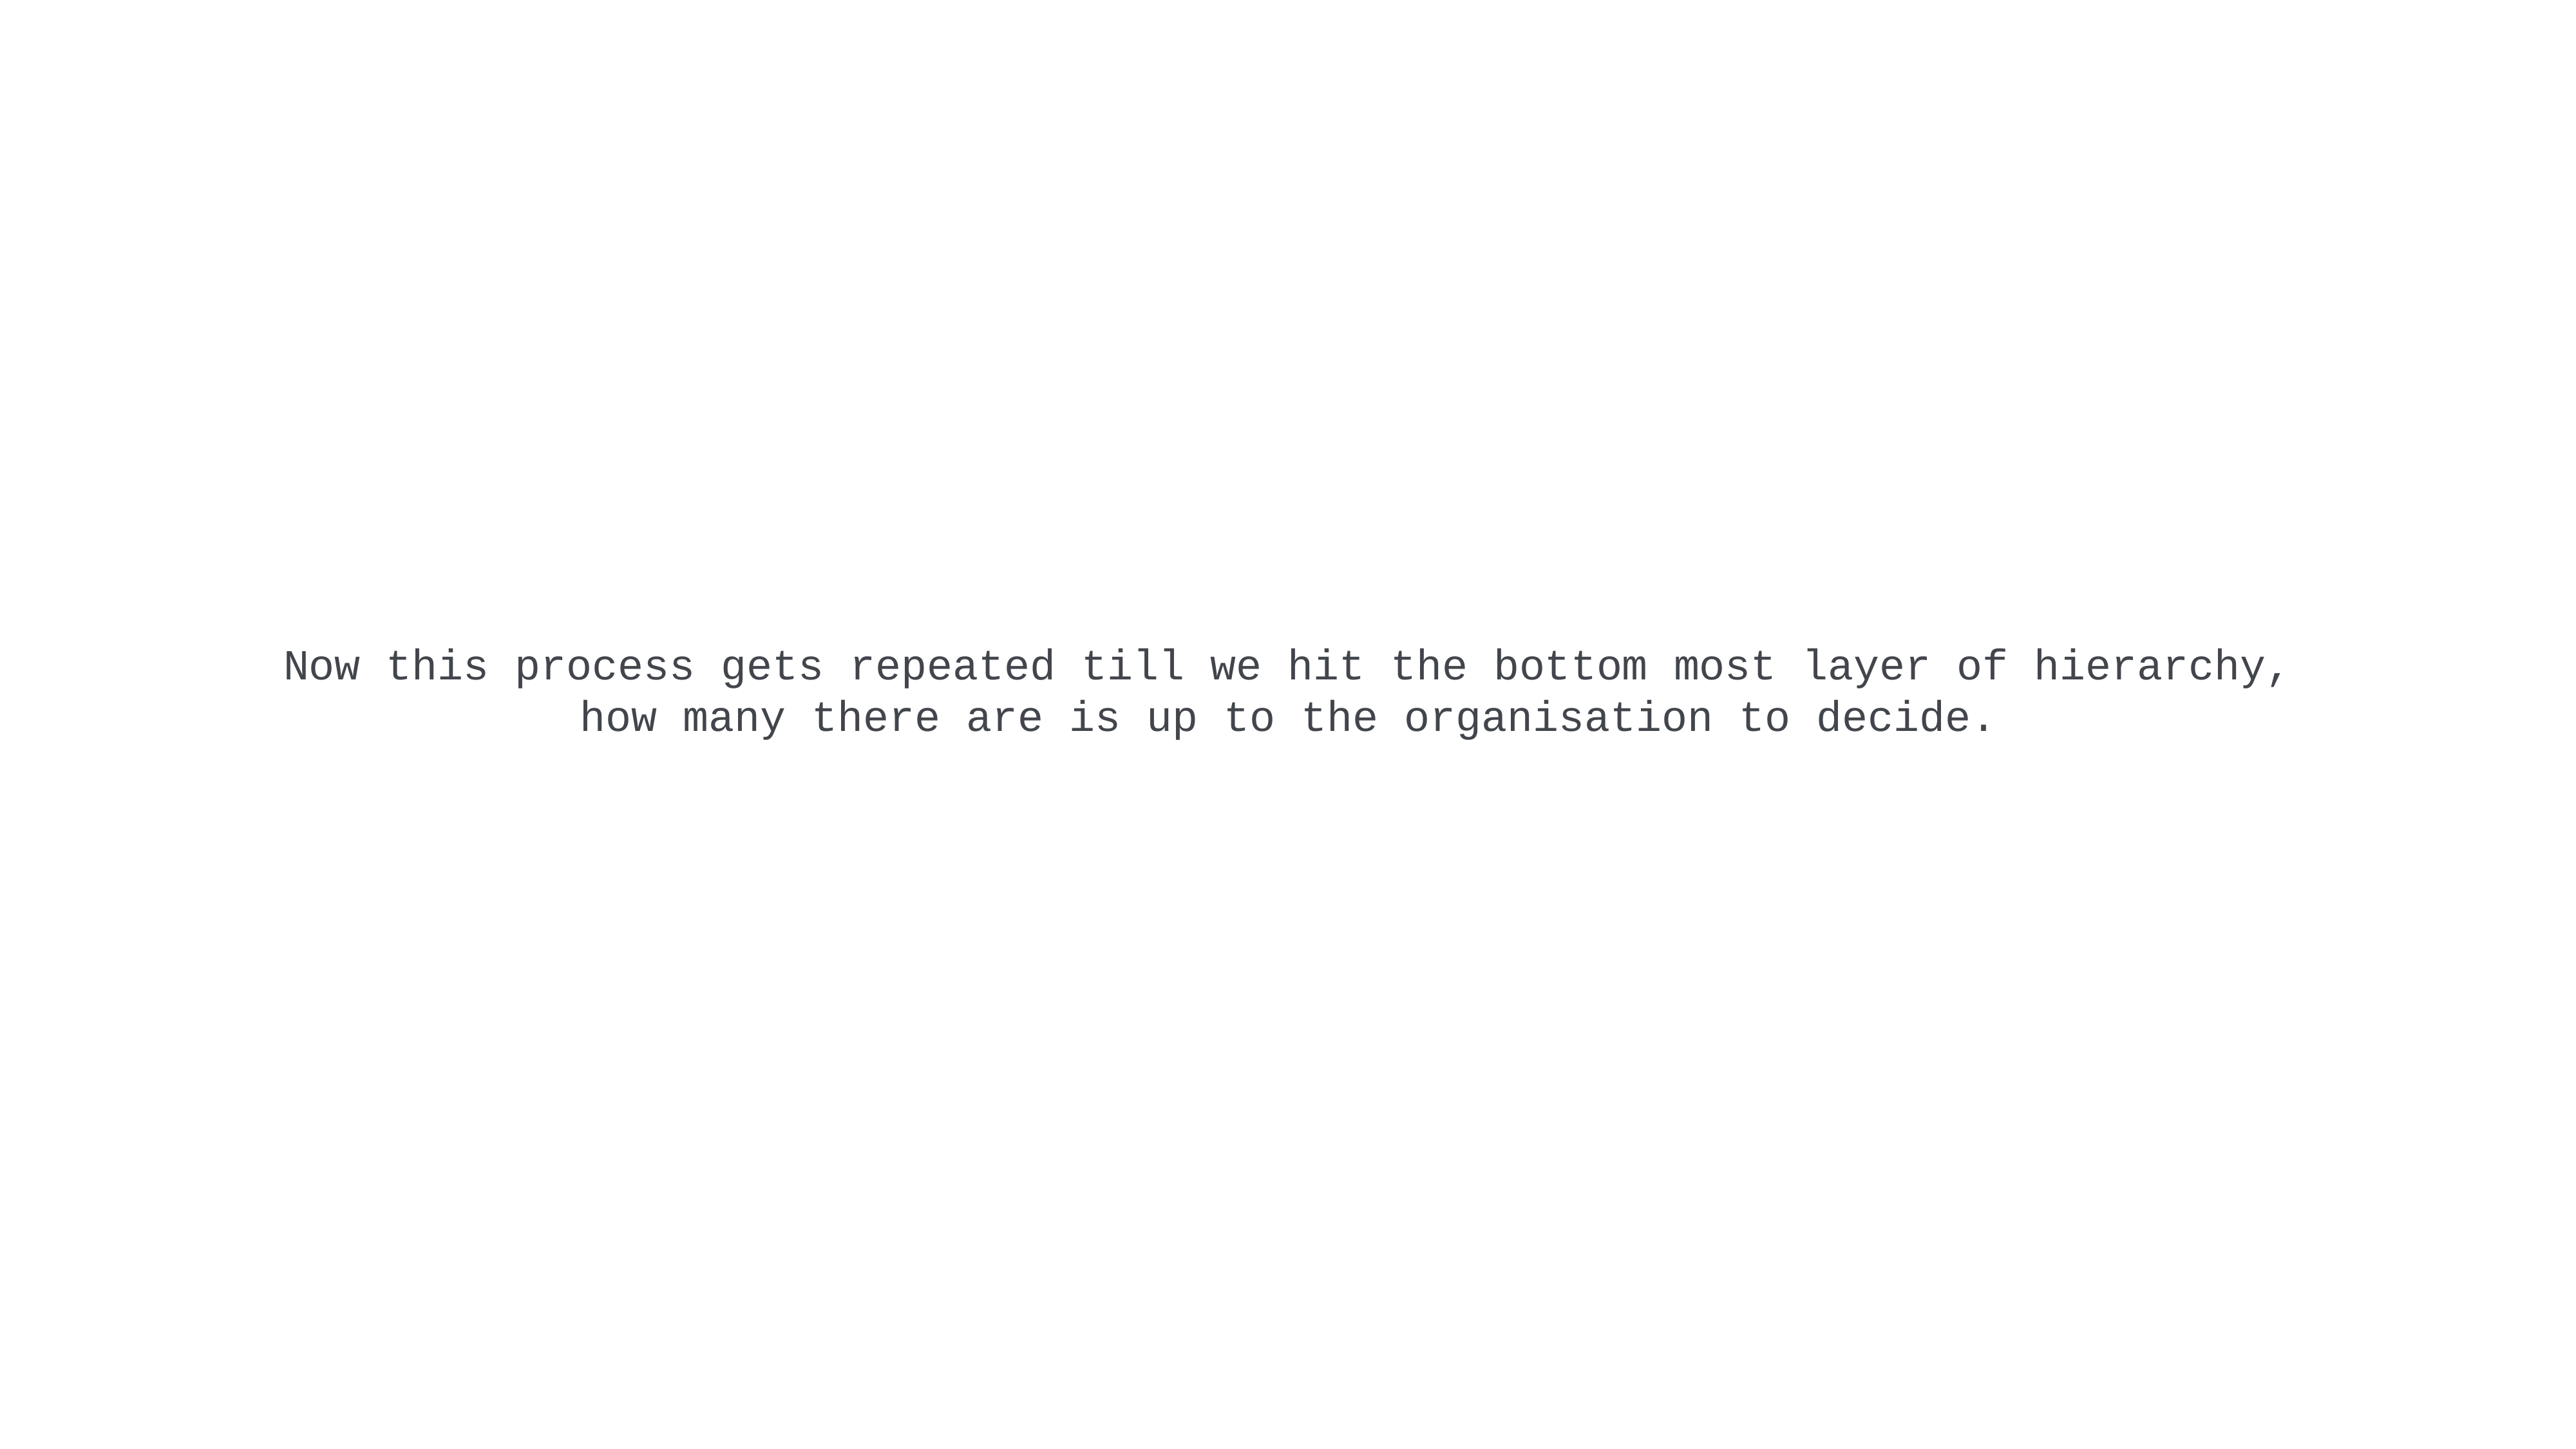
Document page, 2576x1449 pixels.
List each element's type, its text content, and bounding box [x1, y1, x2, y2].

text_box Now this process gets repeated till we hit the bottom most layer of hierarchy, how many there are is up to the organisation to decide. [249, 631, 2327, 745]
